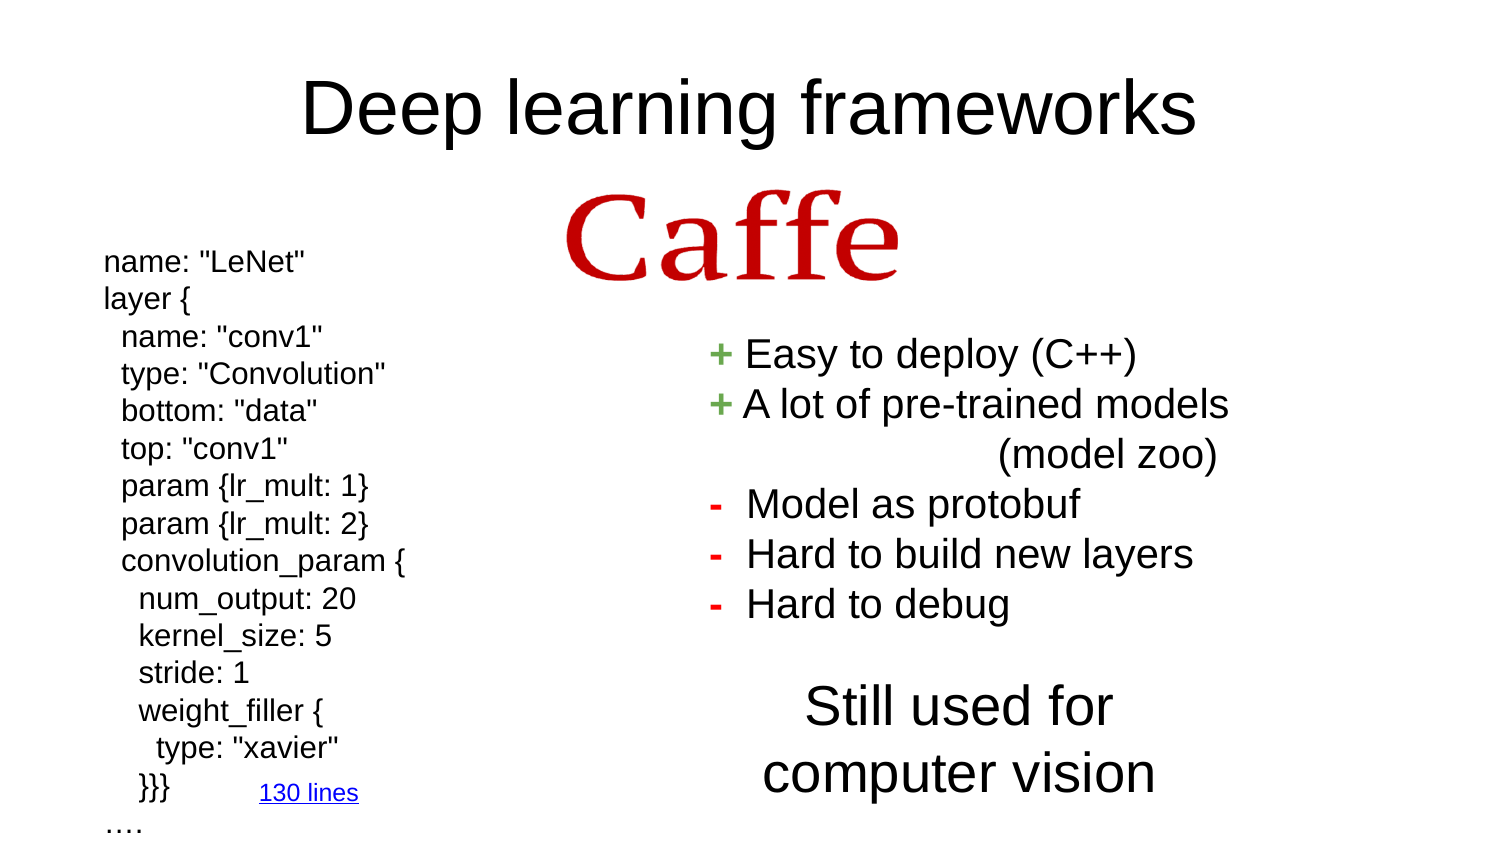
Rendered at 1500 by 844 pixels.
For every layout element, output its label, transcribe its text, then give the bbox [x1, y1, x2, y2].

picture [566, 189, 898, 281]
text_box 130 lines [246, 765, 424, 817]
text_box name: "LeNet" layer { name: "conv1" type: "Convolution" bottom: "data" top: "conv1" param {lr_mult: 1} param {lr_mult: 2} convolution_param { num_output: 20 kernel_size: 5 stride: 1 weight_filler { type: "xavier" }}} …. [91, 296, 488, 785]
text_box Deep learning frameworks [74, 33, 1425, 175]
text_box Still used for computer vision [689, 662, 1230, 775]
text_box + Easy to deploy (C++) + A lot of pre-trained models (model zoo) - Model as protobuf - Hard to build new layers - Hard to debug [673, 356, 1397, 598]
